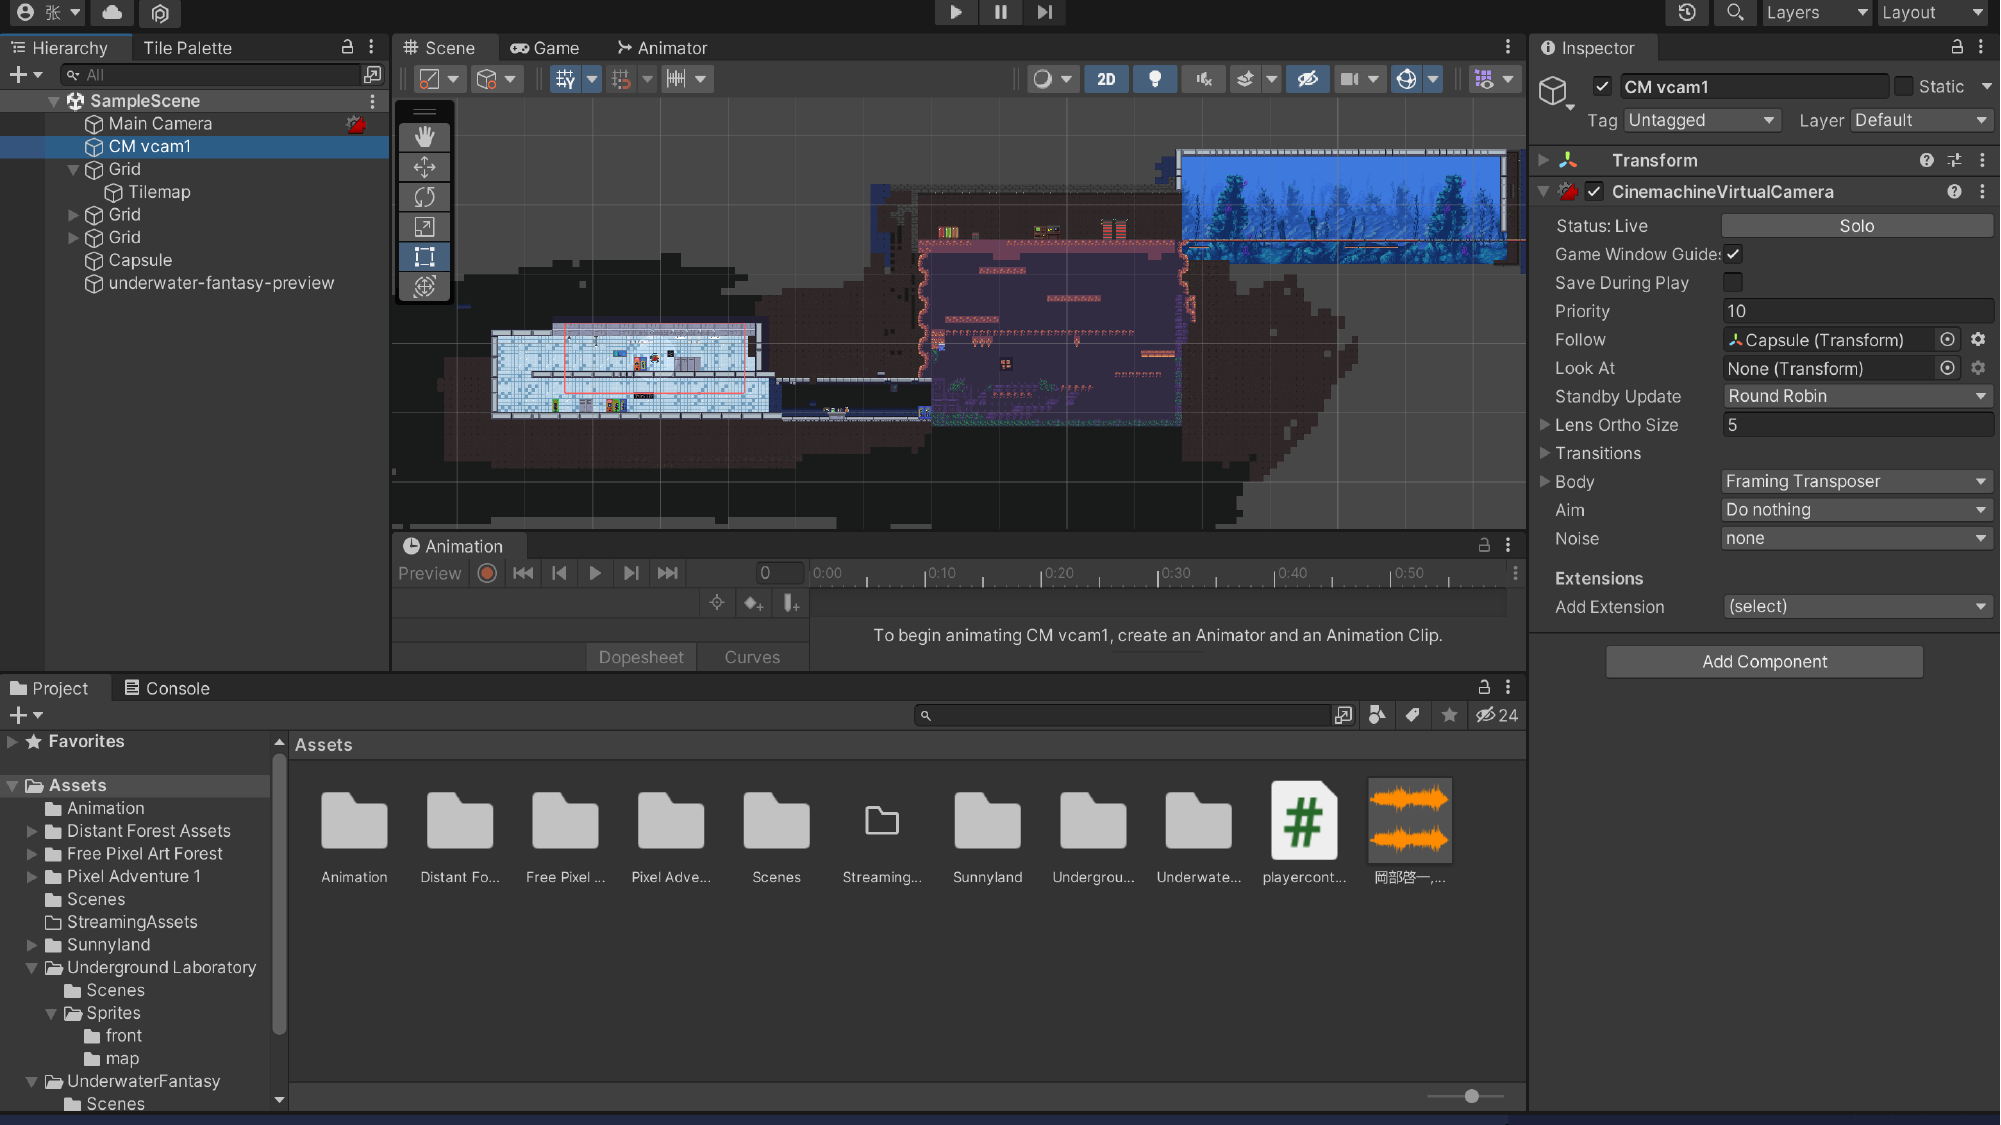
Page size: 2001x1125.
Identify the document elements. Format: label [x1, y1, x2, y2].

picture [0, 0, 2000, 1115]
text_box [0, 1115, 1507, 1125]
